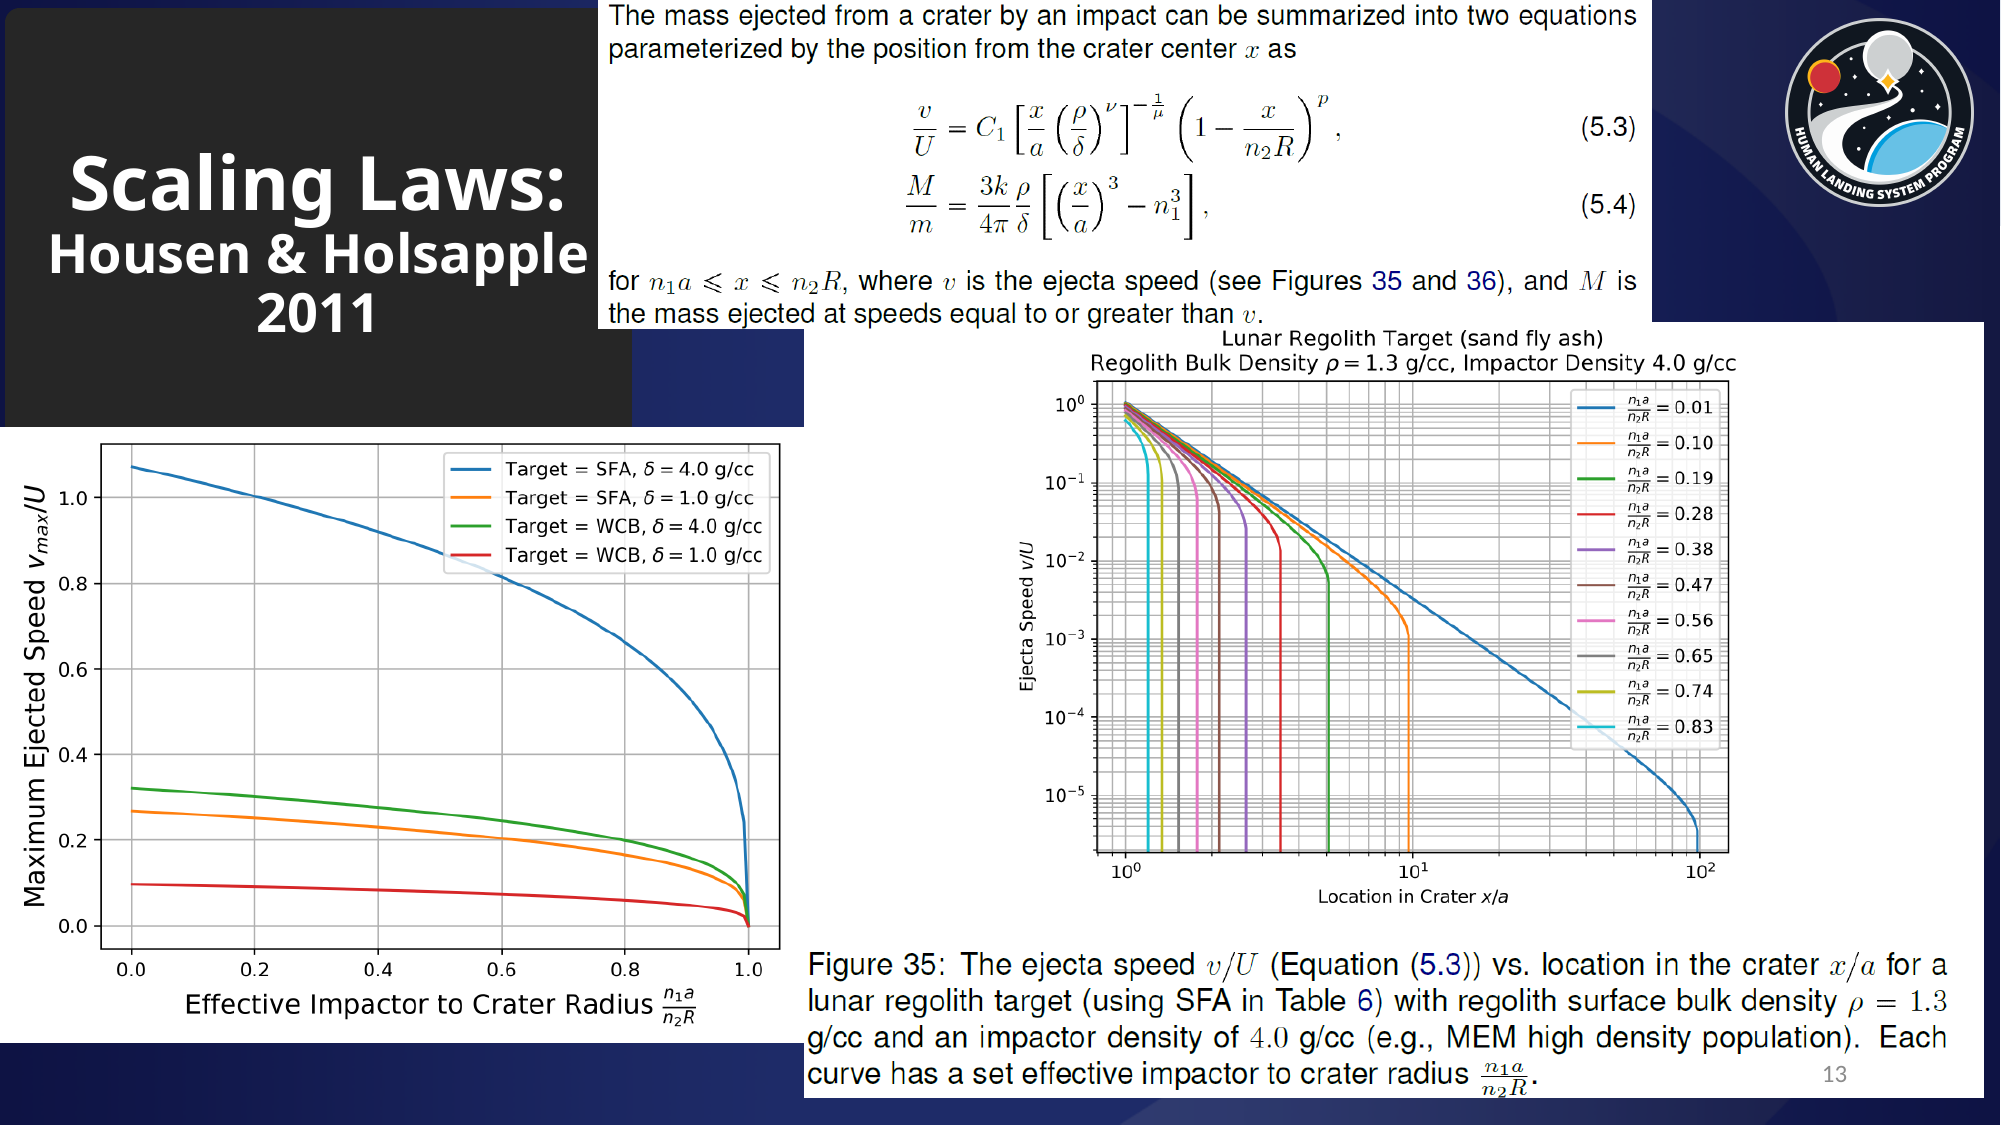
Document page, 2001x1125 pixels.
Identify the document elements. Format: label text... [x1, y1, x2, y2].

slide_number 13 [1587, 1098, 1863, 1103]
title Scaling Laws: Housen & Holsapple 2011 [19, 22, 618, 426]
picture [0, 0, 2000, 1125]
